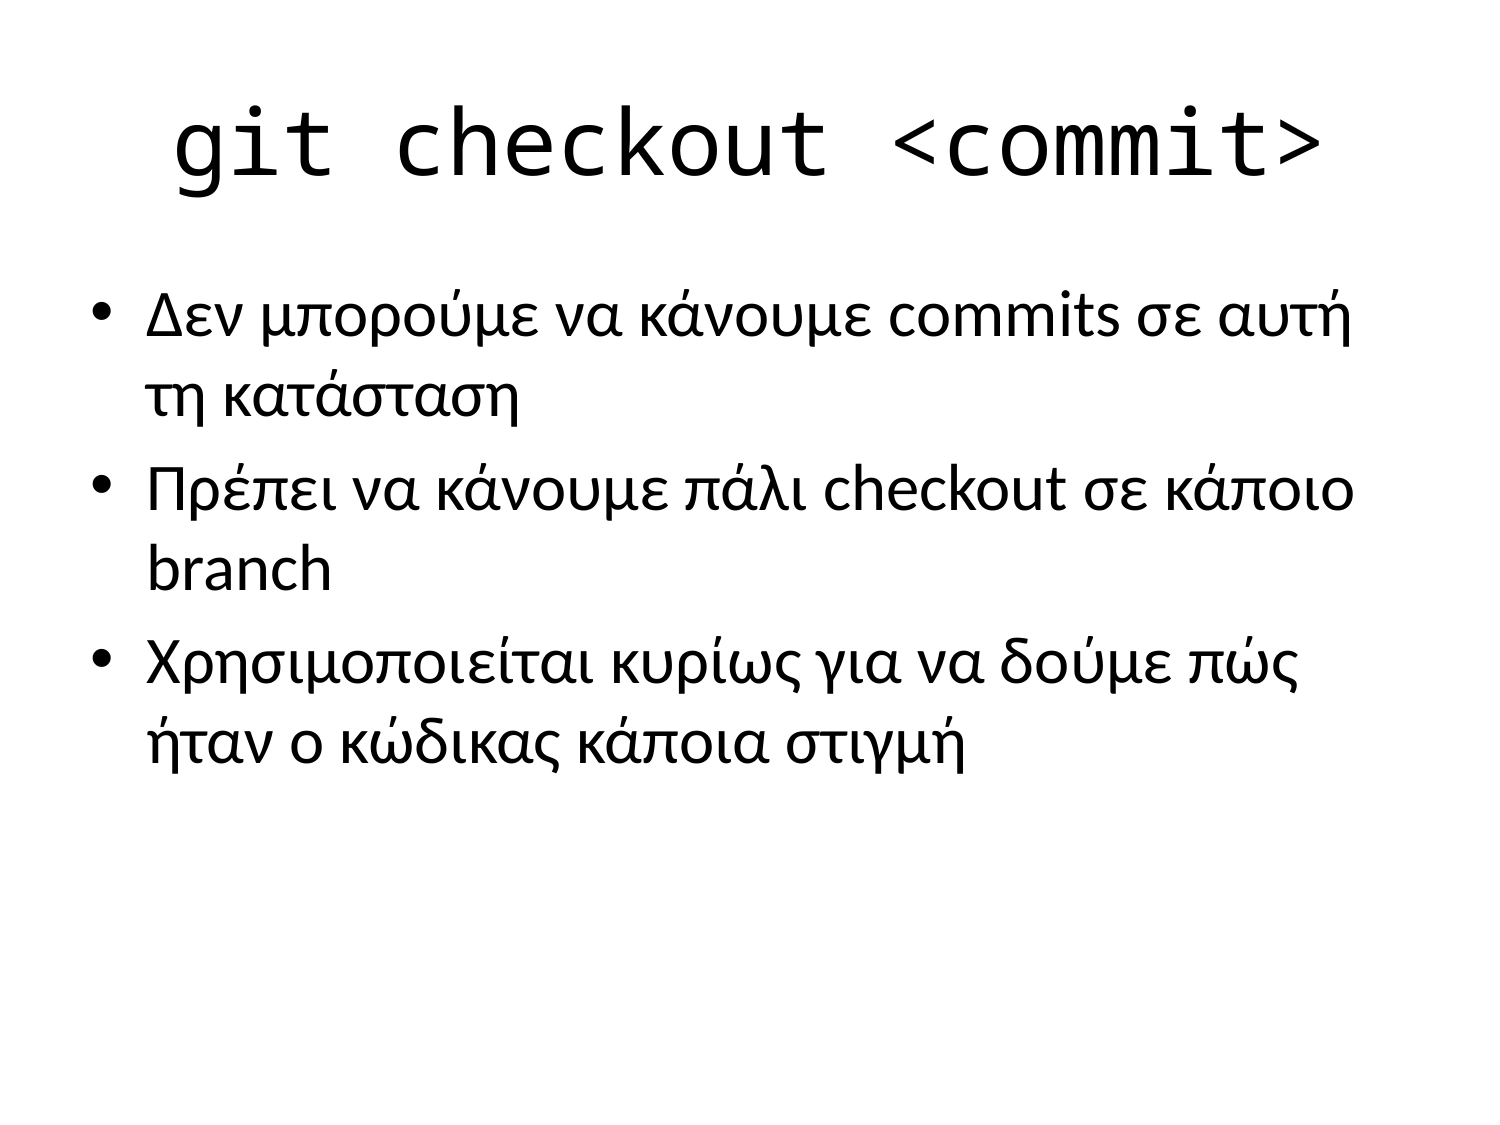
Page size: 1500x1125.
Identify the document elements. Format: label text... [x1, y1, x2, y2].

list Δεν μπορούμε να κάνουμε commits σε αυτή τη κατάσταση Πρέπει να κάνουμε πάλι checkout σε κάποιο branch Χρησιμοποιείται κυρίως για να δούμε πώς ήταν ο κώδικας κάποια στιγμή [75, 262, 1425, 1005]
title git checkout <commit> [75, 45, 1425, 233]
